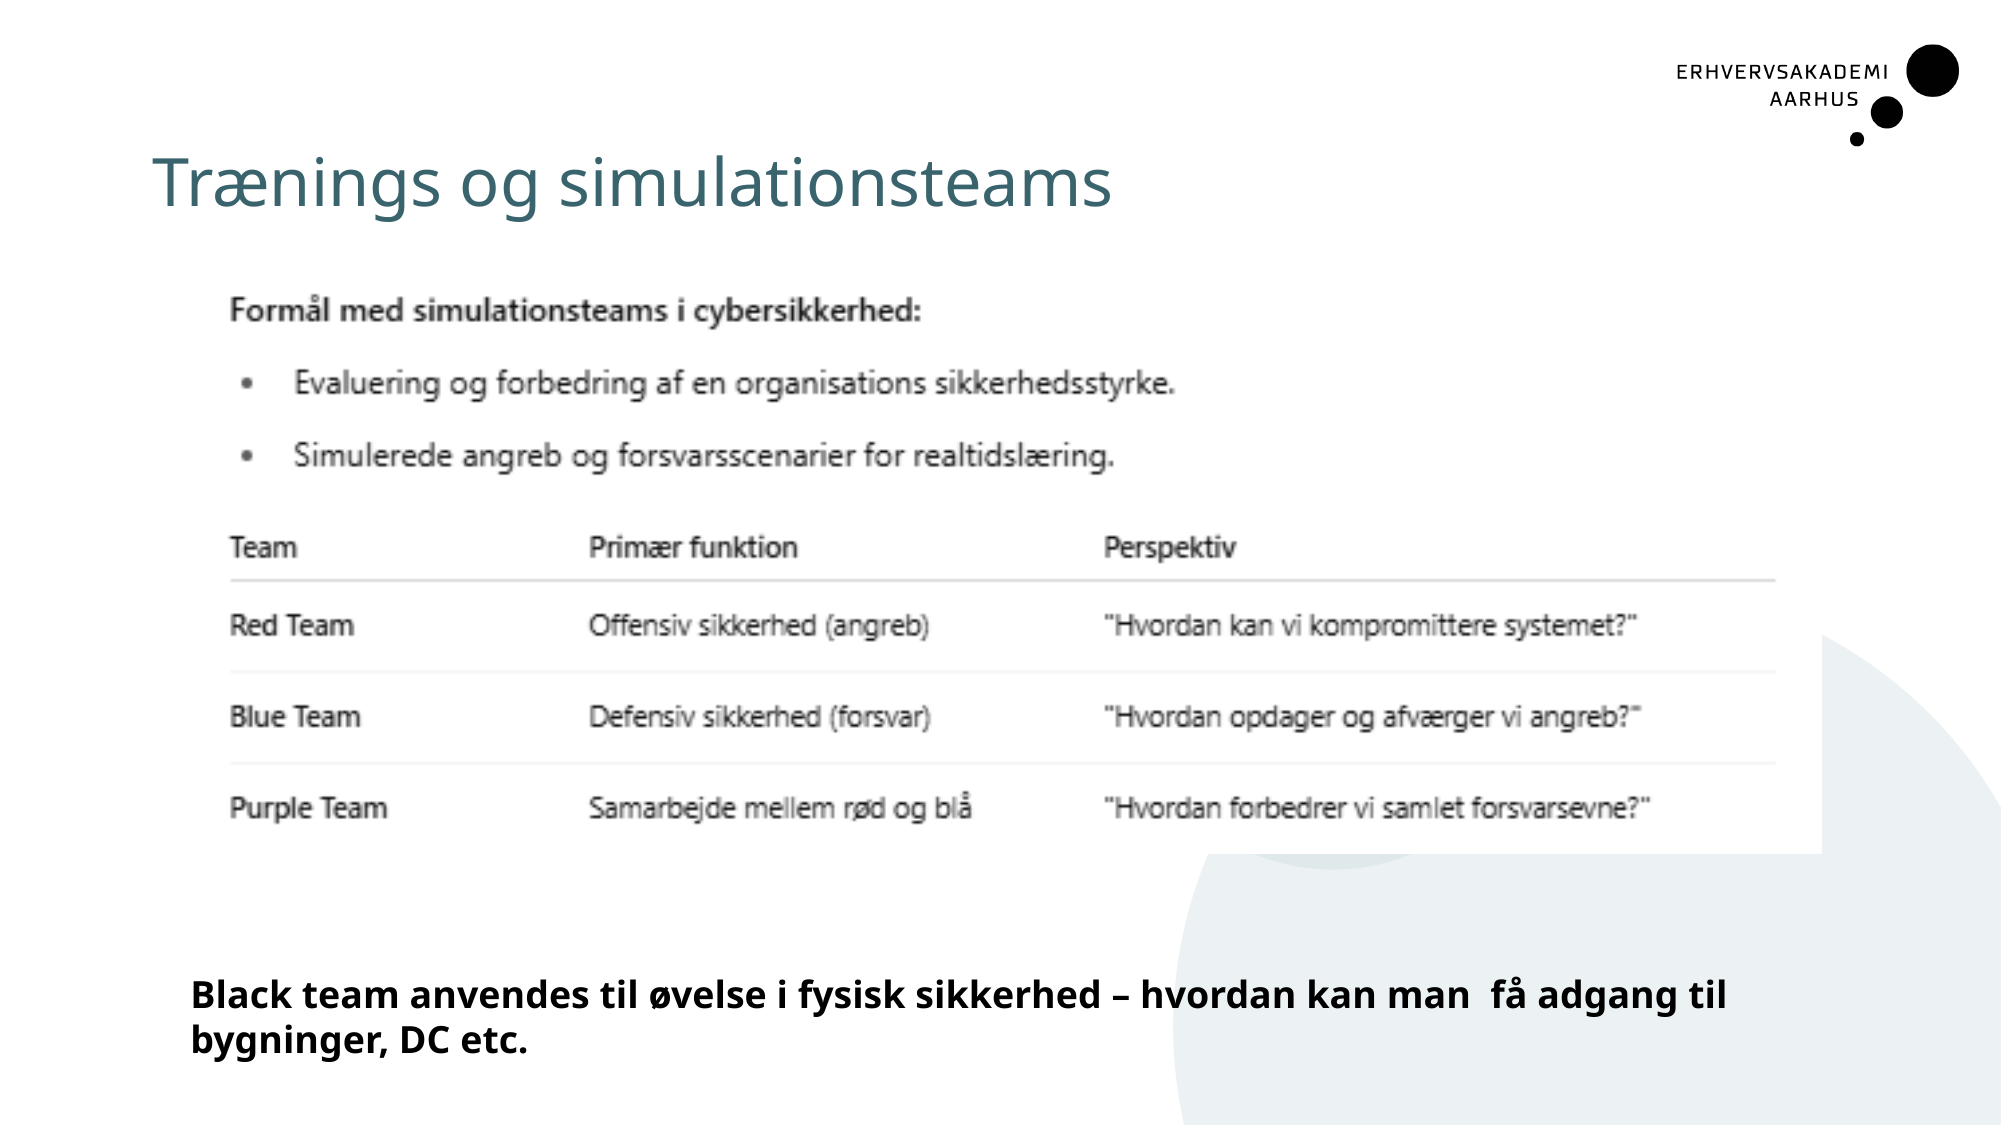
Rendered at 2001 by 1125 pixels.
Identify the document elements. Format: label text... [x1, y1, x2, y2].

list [178, 271, 1822, 854]
picture [1666, 38, 1965, 151]
title Trænings og simulationsteams [137, 109, 1863, 261]
text_box Black team anvendes til øvelse i fysisk sikkerhed – hvordan kan man få adgang til bygninger, DC etc. [175, 963, 1833, 1069]
